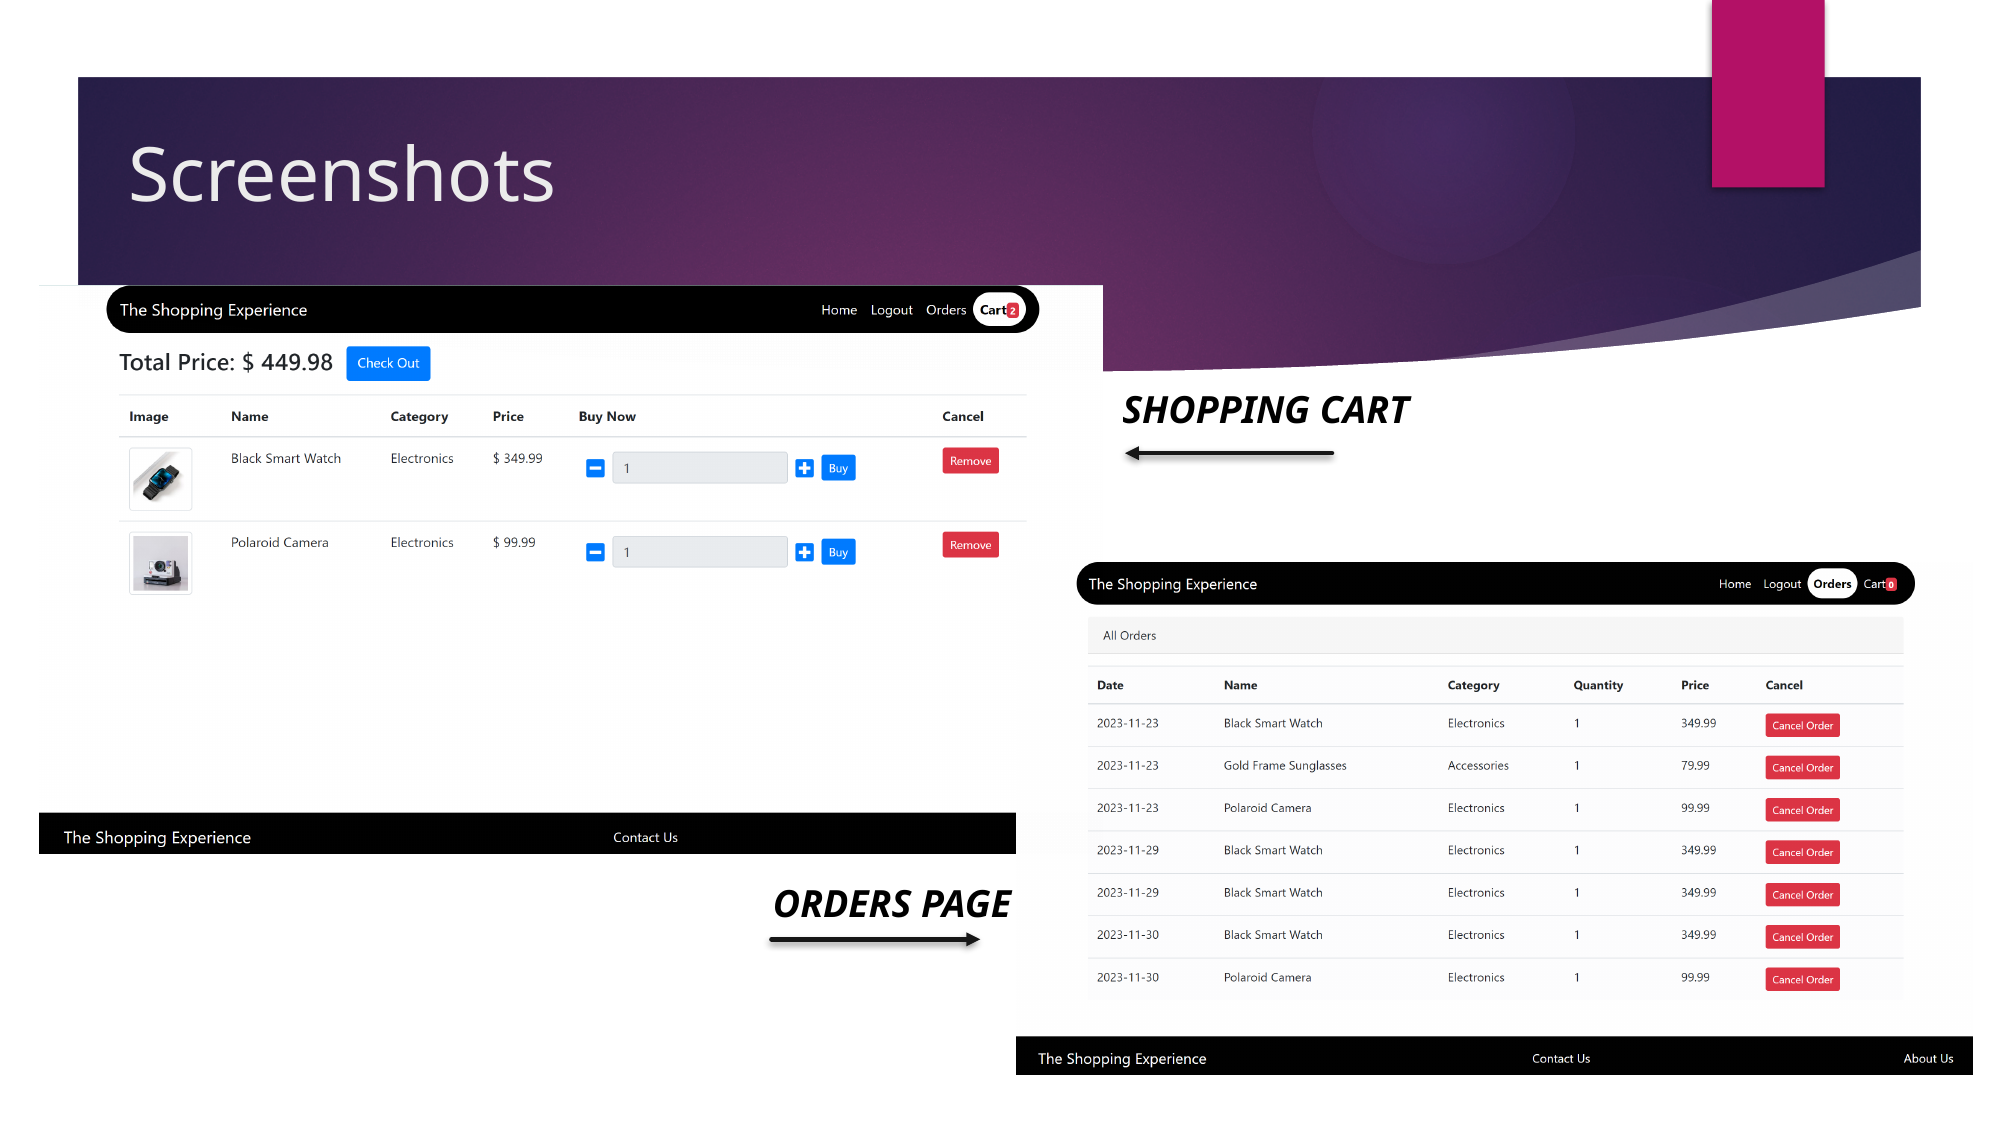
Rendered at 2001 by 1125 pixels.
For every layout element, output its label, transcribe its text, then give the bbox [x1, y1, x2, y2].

title Screenshots [113, 113, 1551, 230]
text_box ORDERS PAGE [758, 873, 1010, 933]
picture [39, 285, 1974, 1075]
text_box SHOPPING CART [1108, 378, 1425, 439]
